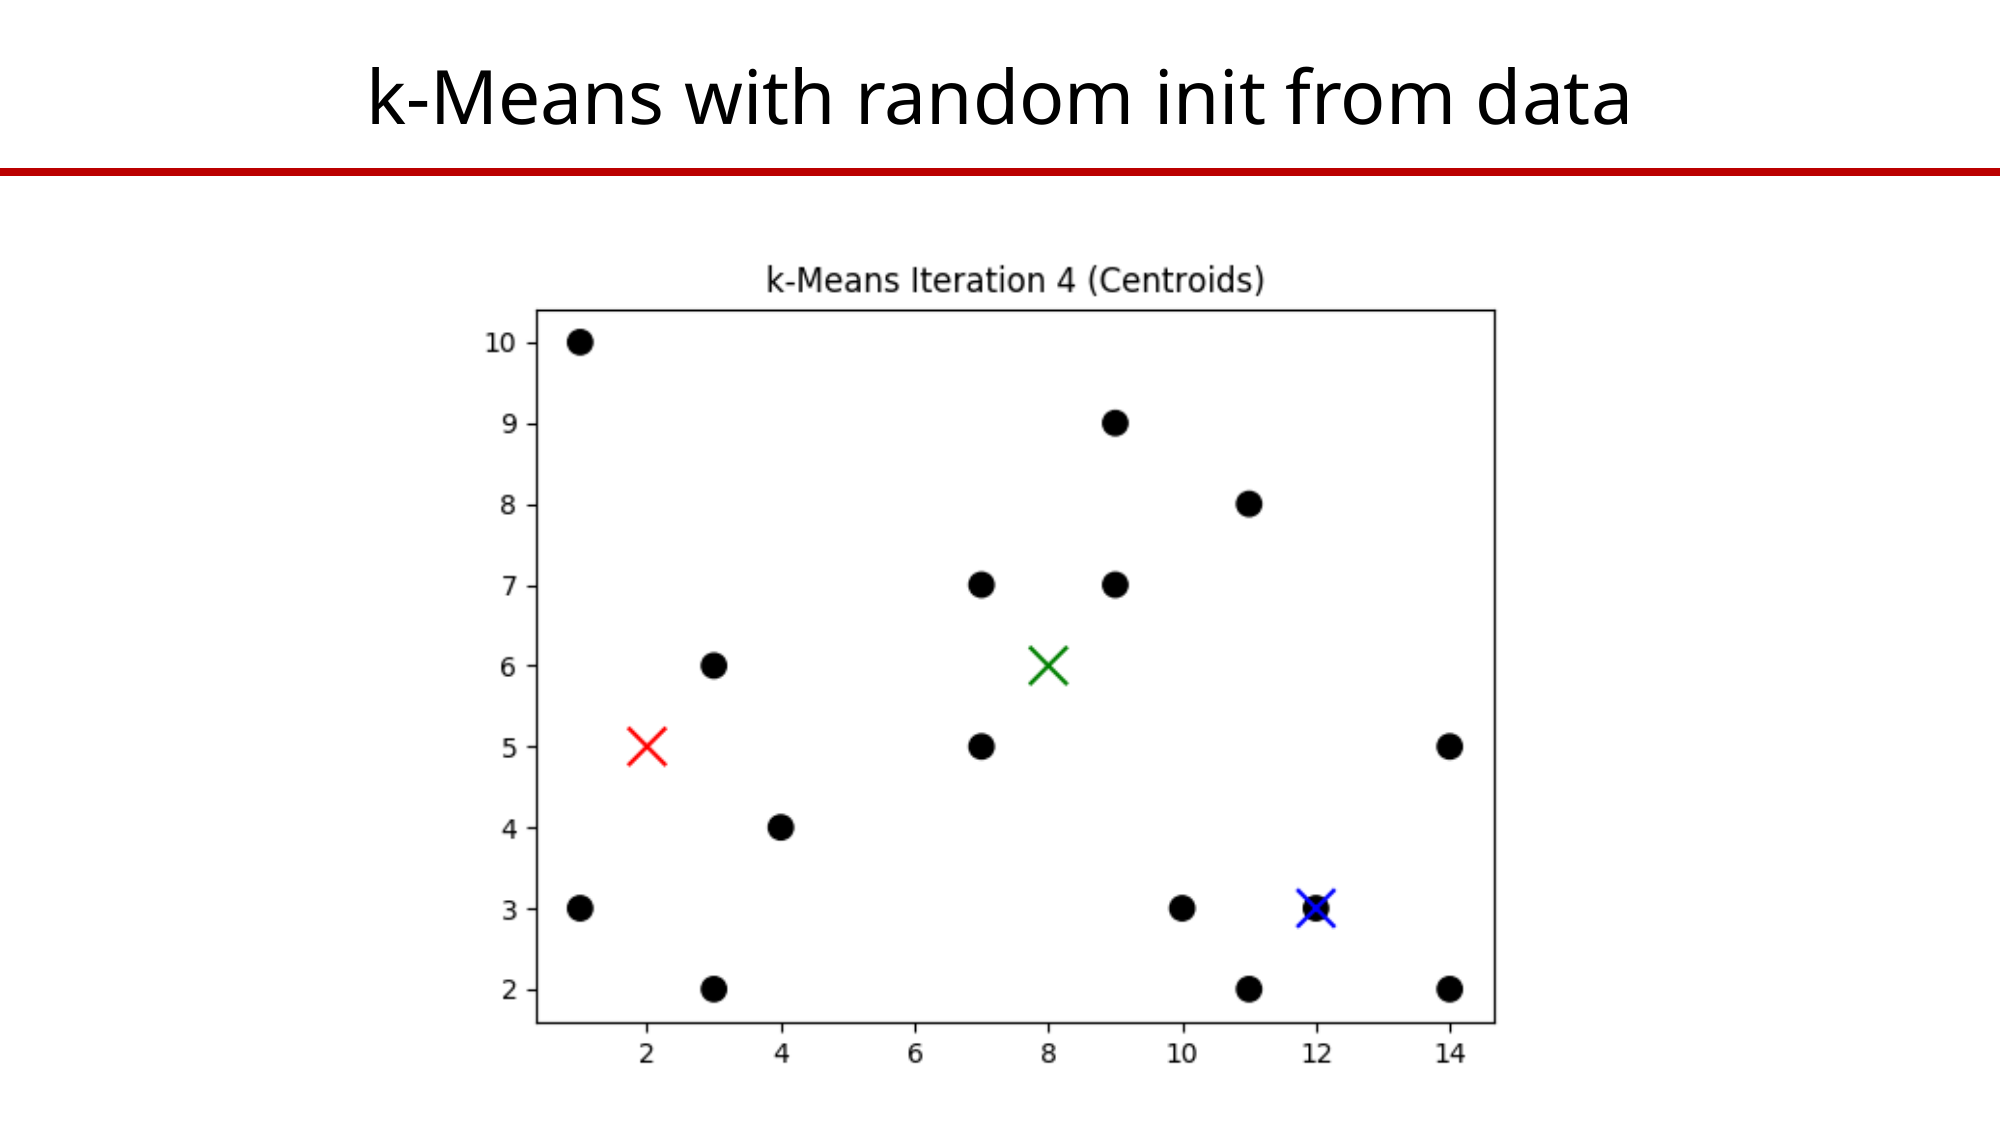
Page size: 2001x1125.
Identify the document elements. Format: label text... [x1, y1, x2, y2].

title k-Means with random init from data [137, 50, 1863, 150]
picture [382, 198, 1618, 1125]
